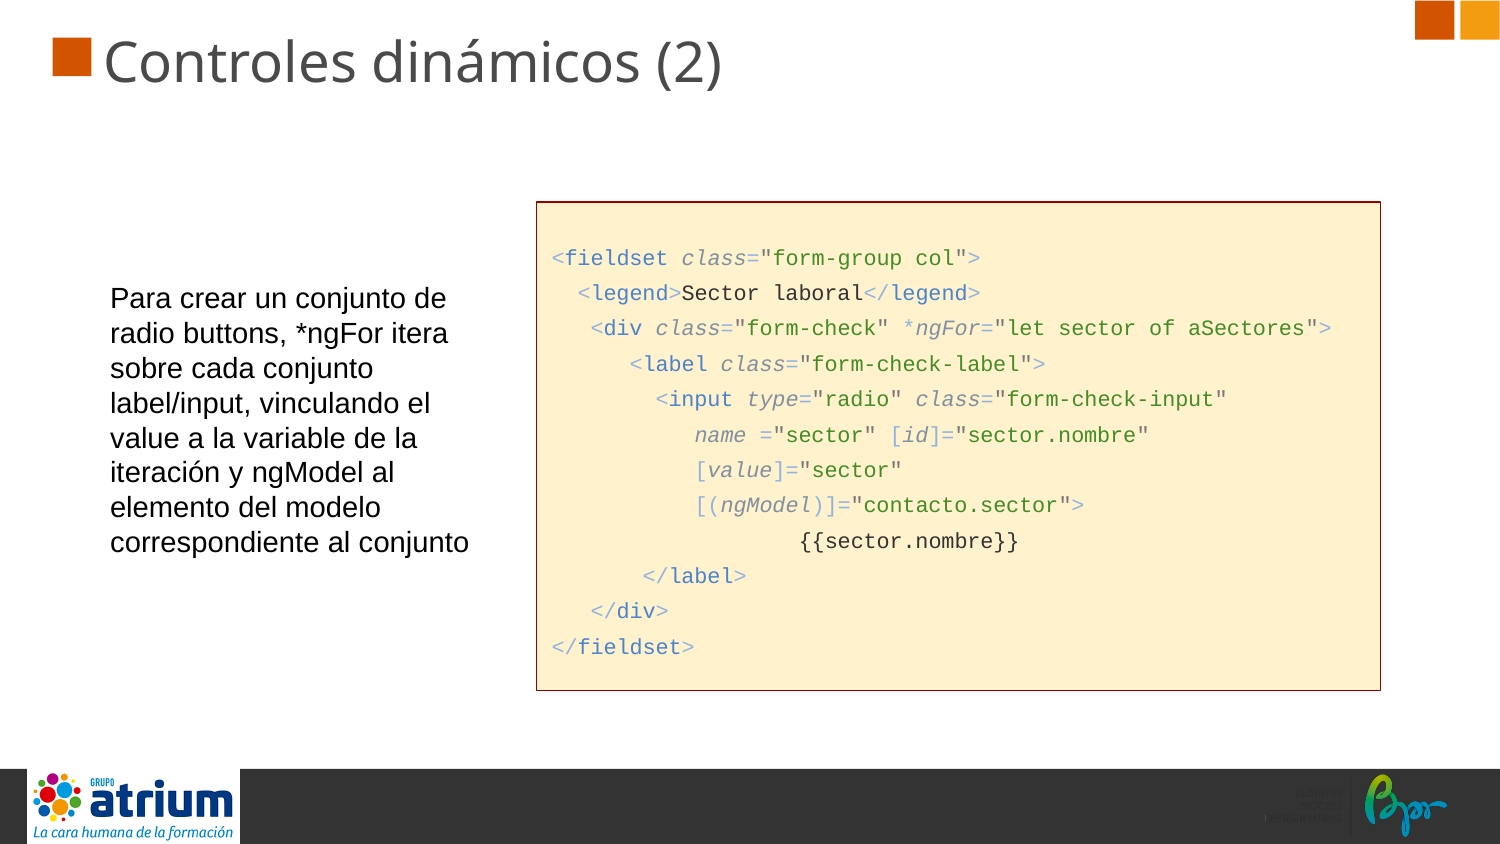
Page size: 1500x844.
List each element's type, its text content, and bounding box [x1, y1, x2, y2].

picture [1257, 769, 1455, 843]
title Controles dinámicos (2) [94, 17, 1381, 107]
text_box Para crear un conjunto de radio buttons, *ngFor itera sobre cada conjunto label/input, vinculando el value a la variable de la iteración y ngModel al elemento del modelo correspondiente al conjunto [94, 264, 488, 580]
picture [27, 768, 240, 844]
text_box <fieldset class="form-group col"> <legend>Sector laboral</legend> <div class="form-check" *ngFor="let sector of aSectores"> <label class="form-check-label"> <input type="radio" class="form-check-input" name ="sector" [id]="sector.nombre" [value]="sector" [(ngModel)]="contacto.sector"> {{sector.nombre}} </label> </div> </fieldset> [536, 202, 1381, 691]
